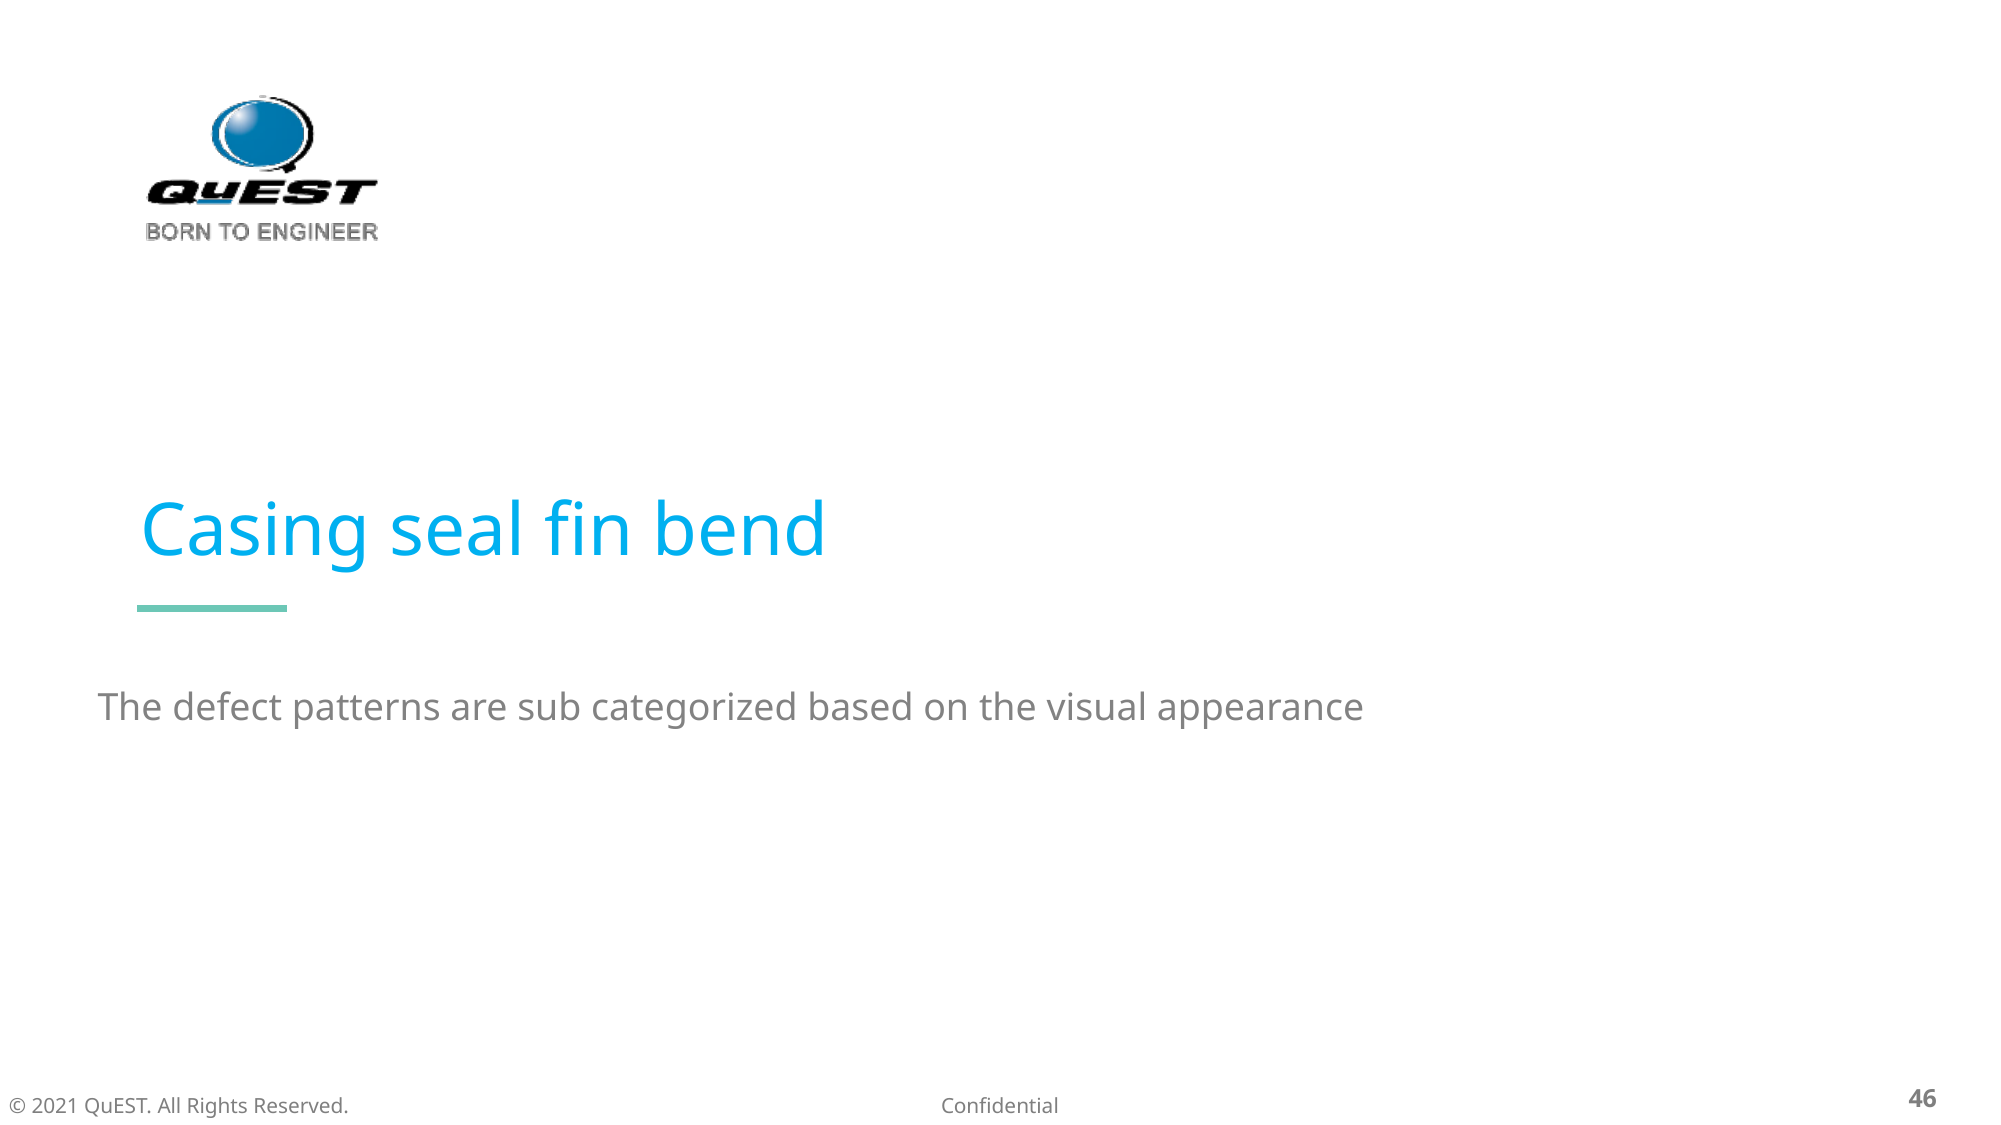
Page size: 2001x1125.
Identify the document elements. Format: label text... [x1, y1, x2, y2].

text_box The defect patterns are sub categorized based on the visual appearance [77, 673, 1396, 739]
title Casing seal fin bend [124, 470, 1956, 583]
picture [125, 75, 401, 263]
